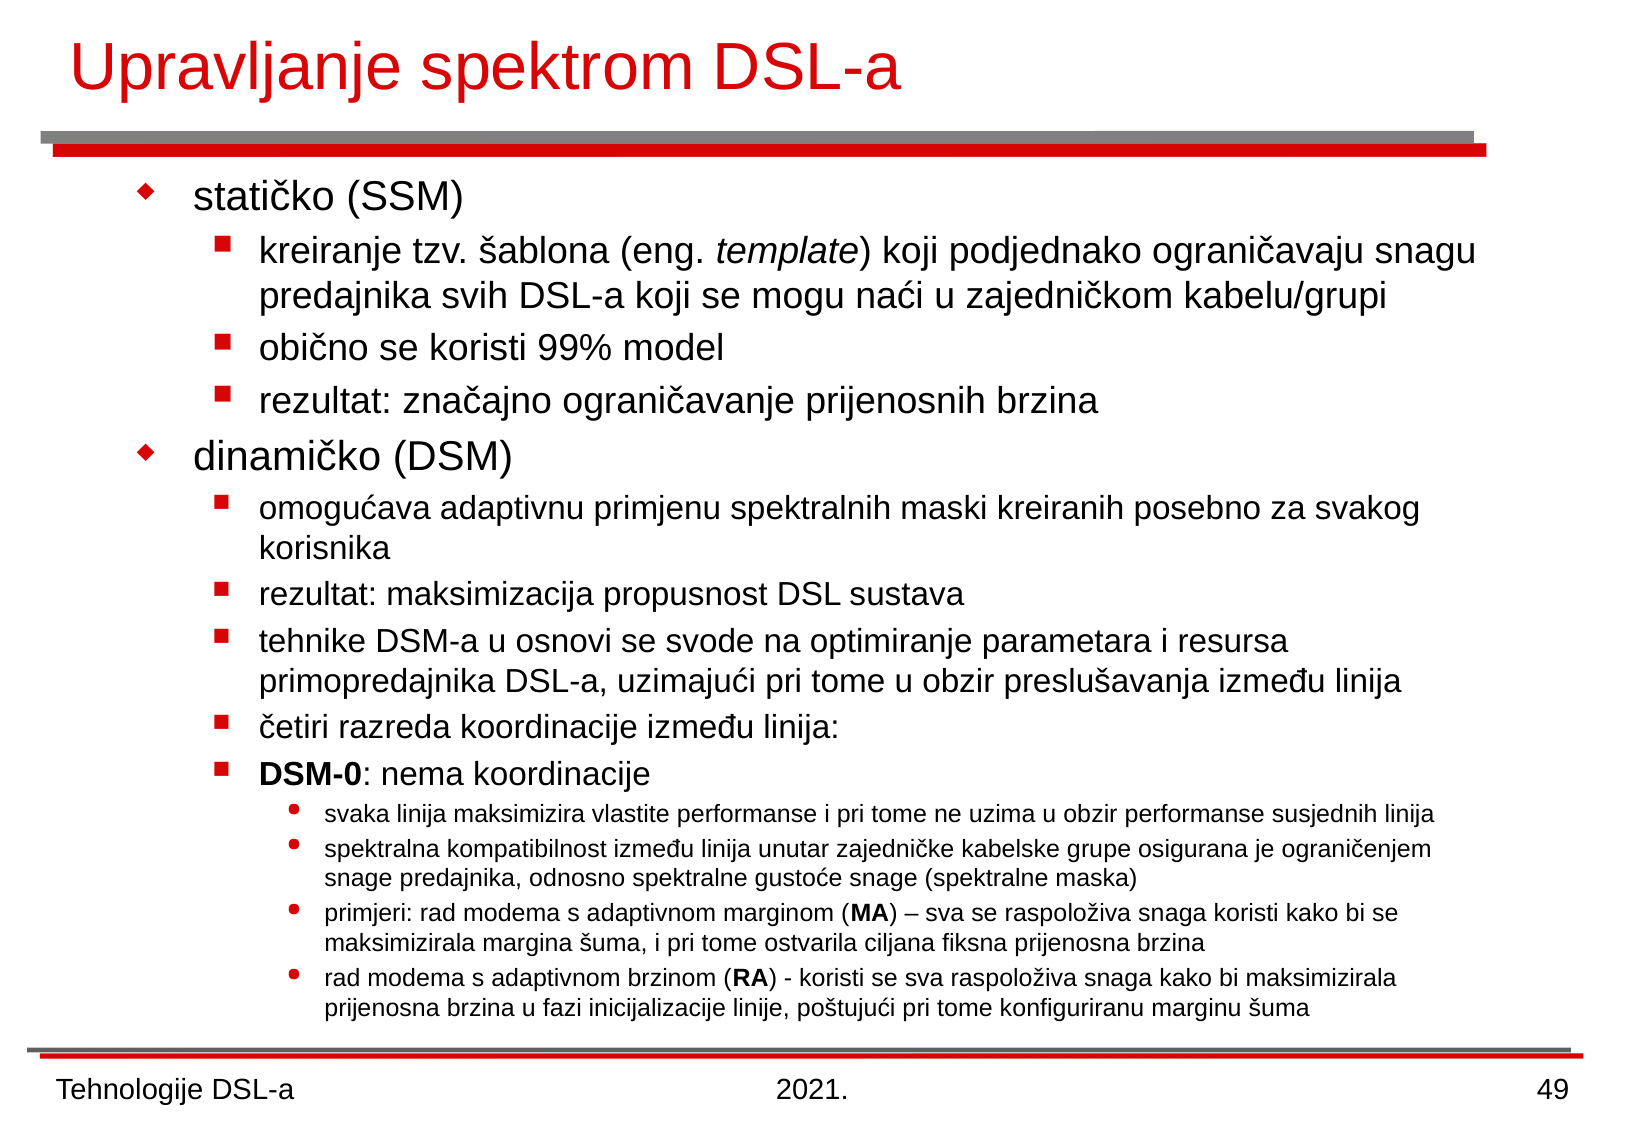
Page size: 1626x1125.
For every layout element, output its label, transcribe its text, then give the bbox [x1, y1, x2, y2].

title Upravljanje spektrom DSL-a [53, 0, 1436, 126]
slide_number 49 [1245, 1062, 1585, 1125]
list statičko (SSM) kreiranje tzv. šablona (eng. template) koji podjednako ograničavaju snagu predajnika svih DSL-a koji se mogu naći u zajedničkom kabelu/grupi obično se koristi 99% model rezultat: značajno ograničavanje prijenosnih brzina dinamičko (DSM) omogućava adaptivnu primjenu spektralnih maski kreiranih posebno za svakog korisnika rezultat: maksimizacija propusnost DSL sustava tehnike DSM-a u osnovi se svode na optimiranje parametara i resursa primopredajnika DSL-a, uzimajući pri tome u obzir preslušavanja između linija četiri razreda koordinacije između linija: DSM-0: nema koordinacije svaka linija maksimizira vlastite performanse i pri tome ne uzima u obzir performanse susjednih linija spektralna kompatibilnost između linija unutar zajedničke kabelske grupe osigurana je ograničenjem snage predajnika, odnosno spektralne gustoće snage (spektralne maska) primjeri: rad modema s adaptivnom marginom (MA) – sva se raspoloživa snaga koristi kako bi se maksimizirala margina šuma, i pri tome ostvarila ciljana fiksna prijenosna brzina rad modema s adaptivnom brzinom (RA) - koristi se sva raspoloživa snaga kako bi maksimizirala prijenosna brzina u fazi inicijalizacije linije, poštujući pri tome konfiguriranu marginu šuma [121, 160, 1504, 1036]
slide_number 2021. [642, 1062, 982, 1125]
footer Tehnologije DSL-a [40, 1062, 556, 1125]
